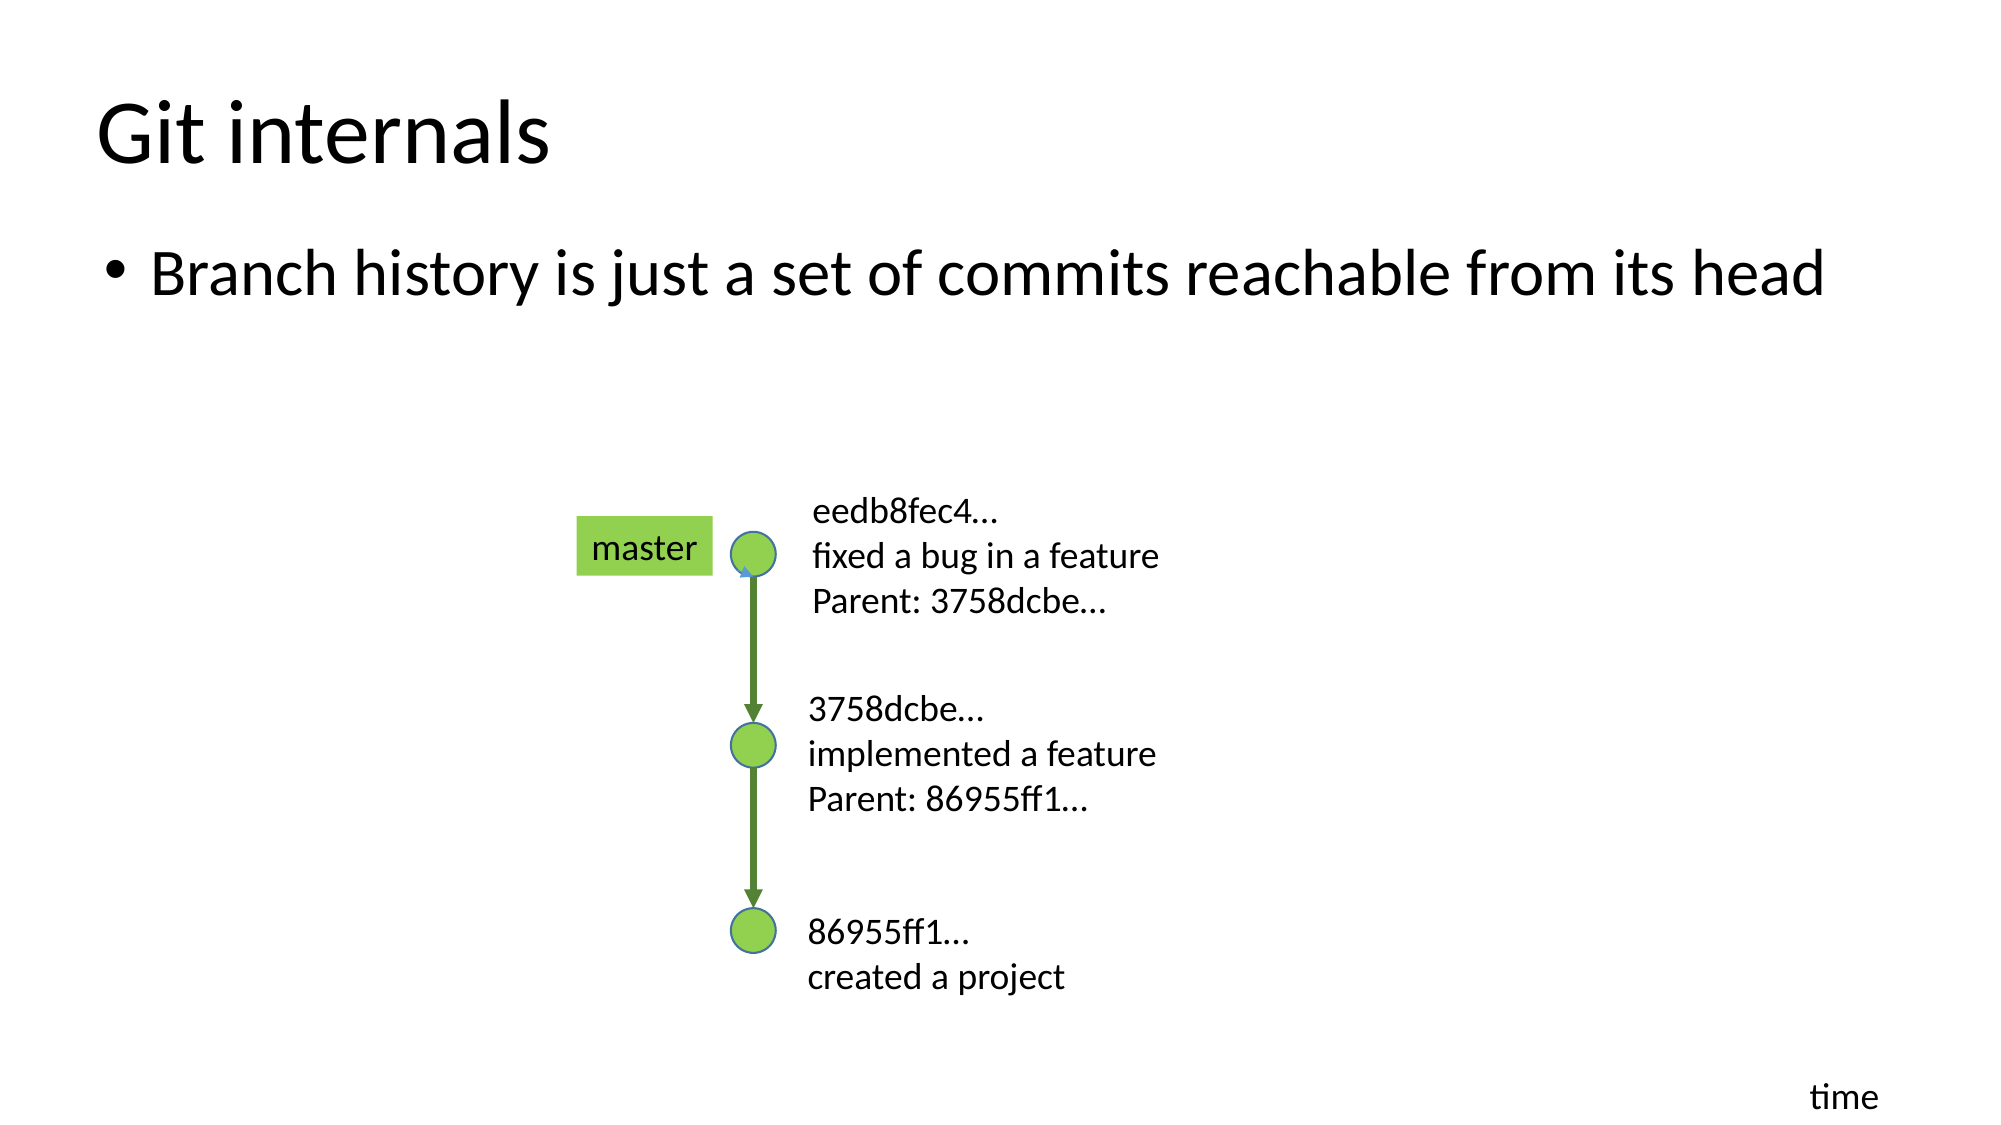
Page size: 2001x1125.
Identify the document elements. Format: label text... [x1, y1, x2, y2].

text_box Git internals [81, 64, 567, 190]
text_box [737, 570, 754, 577]
text_box master [576, 516, 713, 576]
text_box Branch history is just a set of commits reachable from its head [88, 221, 1858, 316]
text_box [729, 907, 777, 954]
text_box 3758dcbe… implemented a feature Parent: 86955ff1… [793, 676, 1173, 827]
text_box [729, 530, 777, 578]
text_box time [1794, 1064, 1895, 1125]
text_box 86955ff1… created a project [792, 899, 1081, 1005]
text_box eedb8fec4… fixed a bug in a feature Parent: 3758dcbe… [797, 478, 1175, 629]
text_box [729, 721, 777, 769]
